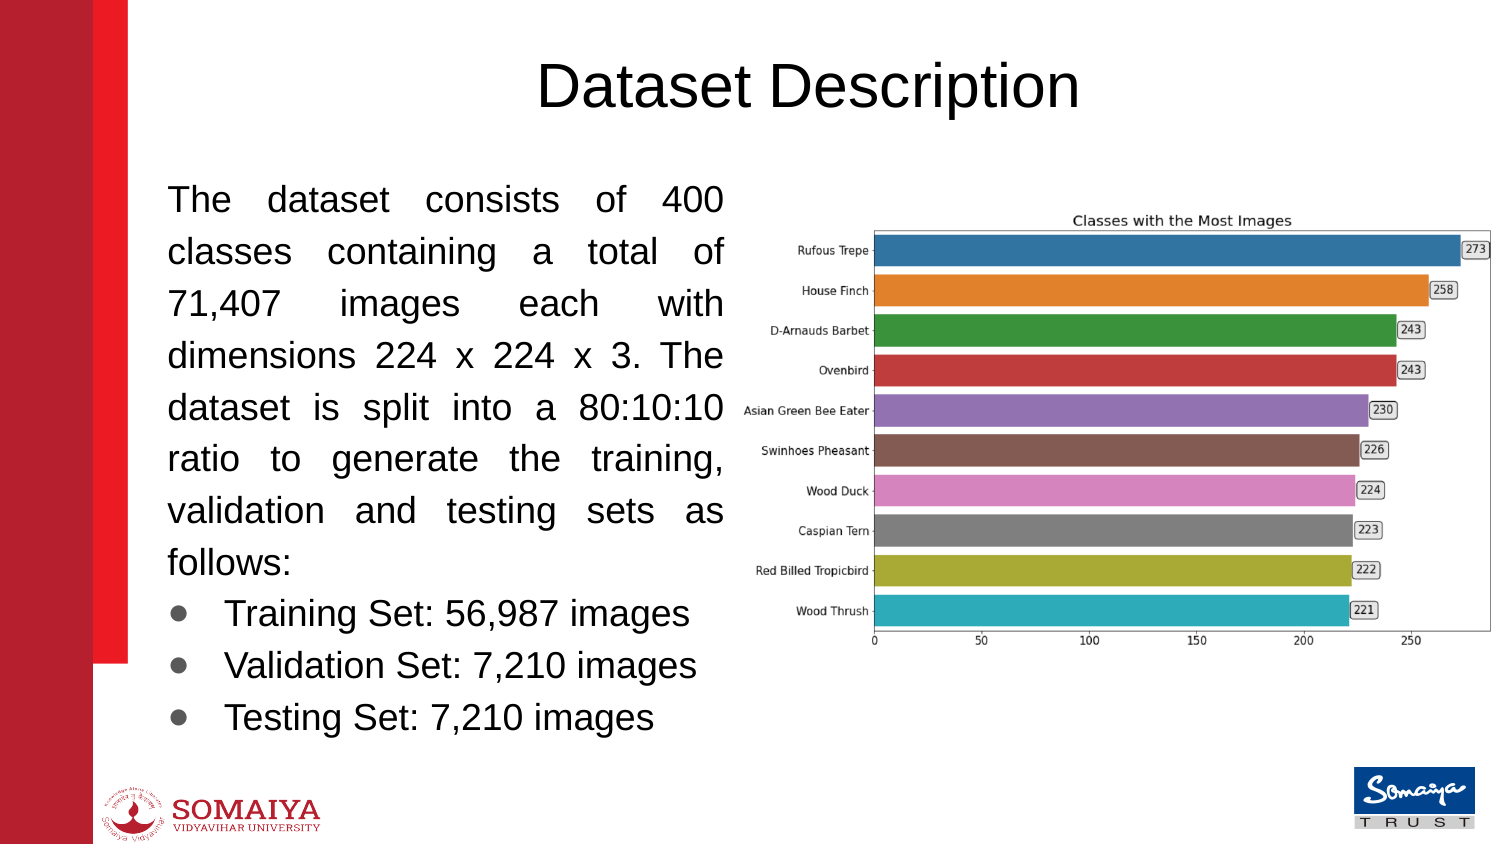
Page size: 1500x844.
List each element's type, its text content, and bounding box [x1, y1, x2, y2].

picture [739, 210, 1493, 650]
picture [1354, 767, 1475, 829]
title Dataset Description [133, 29, 1500, 124]
picture [0, 0, 433, 844]
list The dataset consists of 400 classes containing a total of 71,407 images each with dimensions 224 x 224 x 3. The dataset is split into a 80:10:10 ratio to generate the training, validation and testing sets as follows: Training Set: 56,987 images Validation Set: 7,210 images Testing Set: 7,210 images [152, 153, 740, 562]
